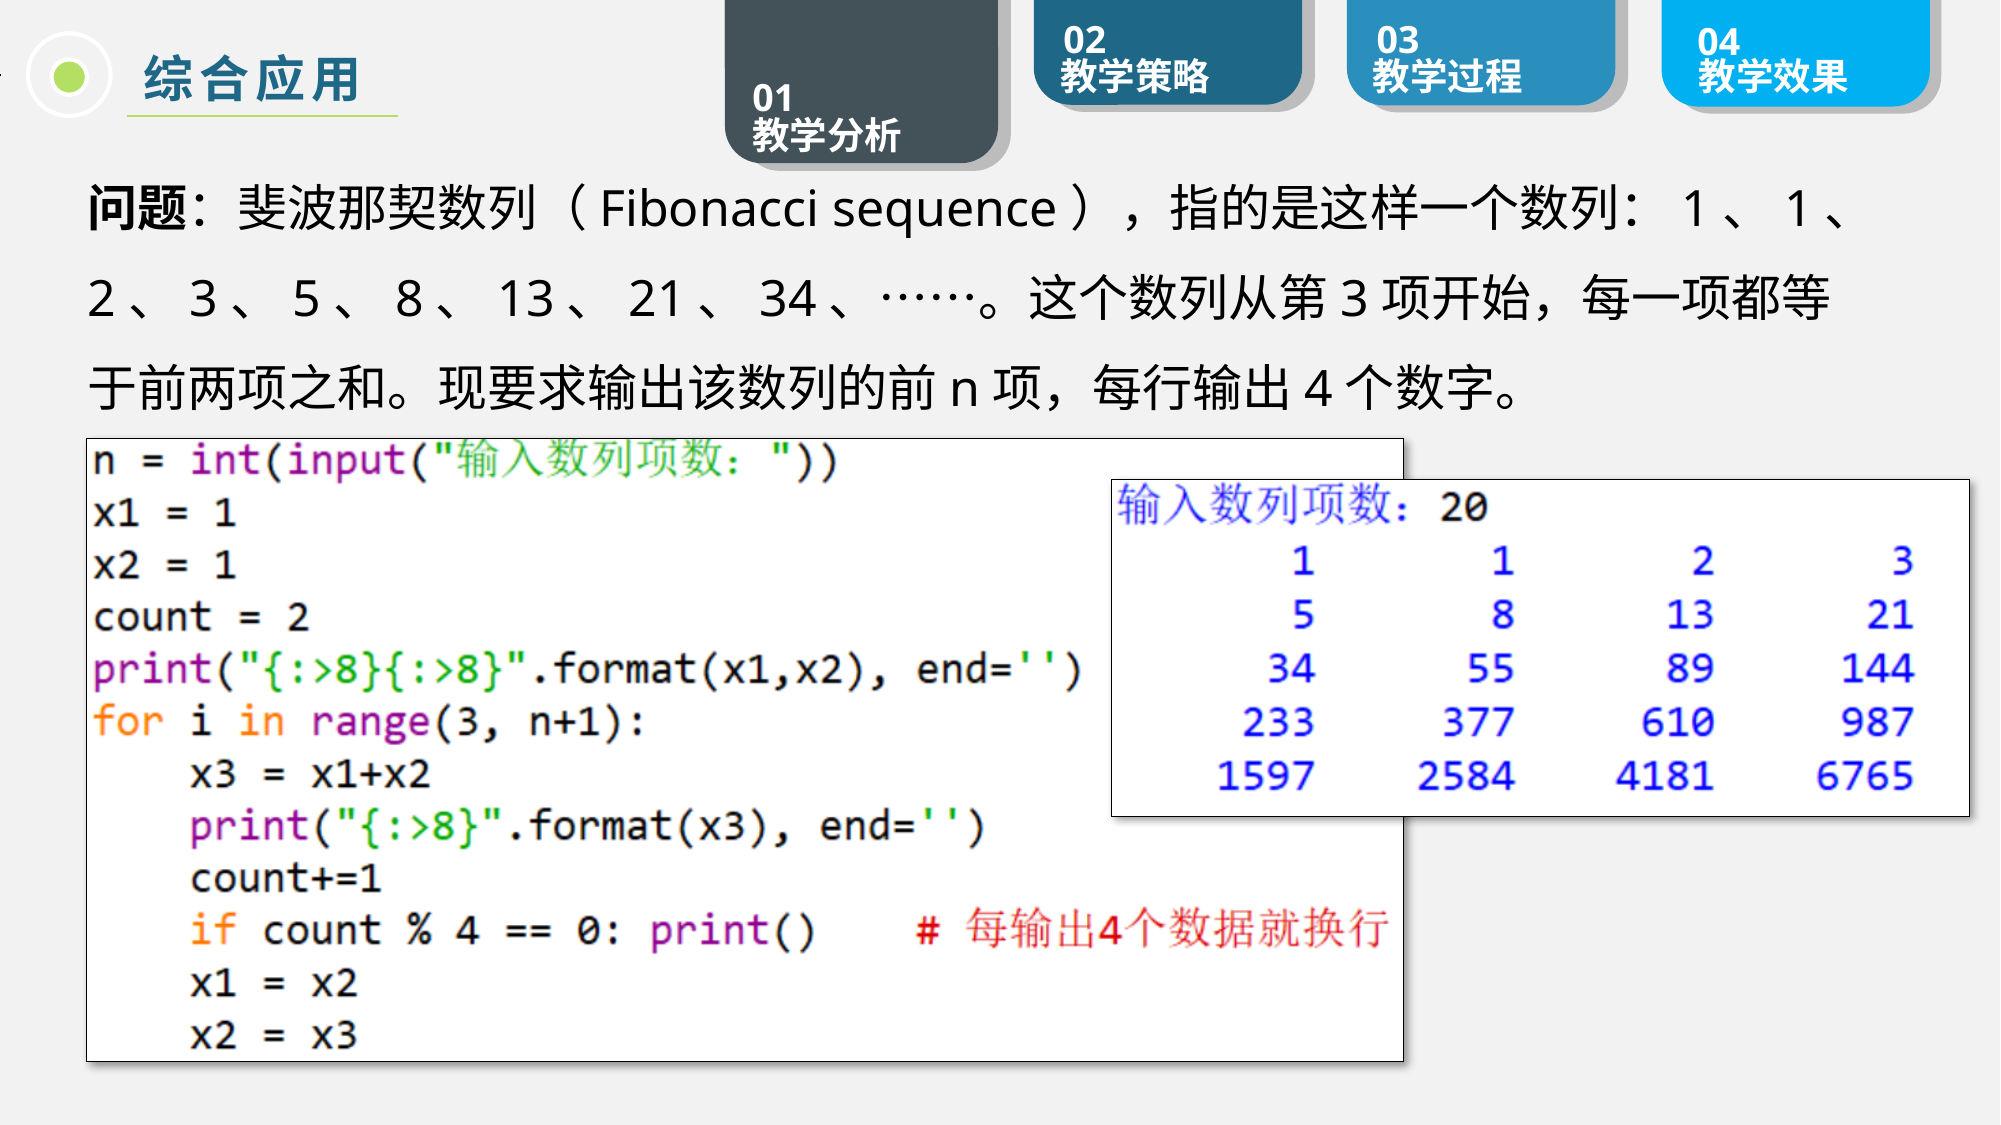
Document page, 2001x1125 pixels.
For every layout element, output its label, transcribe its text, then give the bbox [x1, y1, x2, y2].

text_box 综合应用 [128, 75, 1155, 115]
text_box 问题：斐波那契数列（Fibonacci sequence），指的是这样一个数列：1、1、2、3、5、8、13、21、34、……。这个数列从第3项开始，每一项都等于前两项之和。现要求输出该数列的前n项，每行输出4个数字。 [72, 138, 1895, 424]
text_box [0, 0, 2000, 75]
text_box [27, 33, 111, 117]
picture [86, 438, 1970, 1062]
